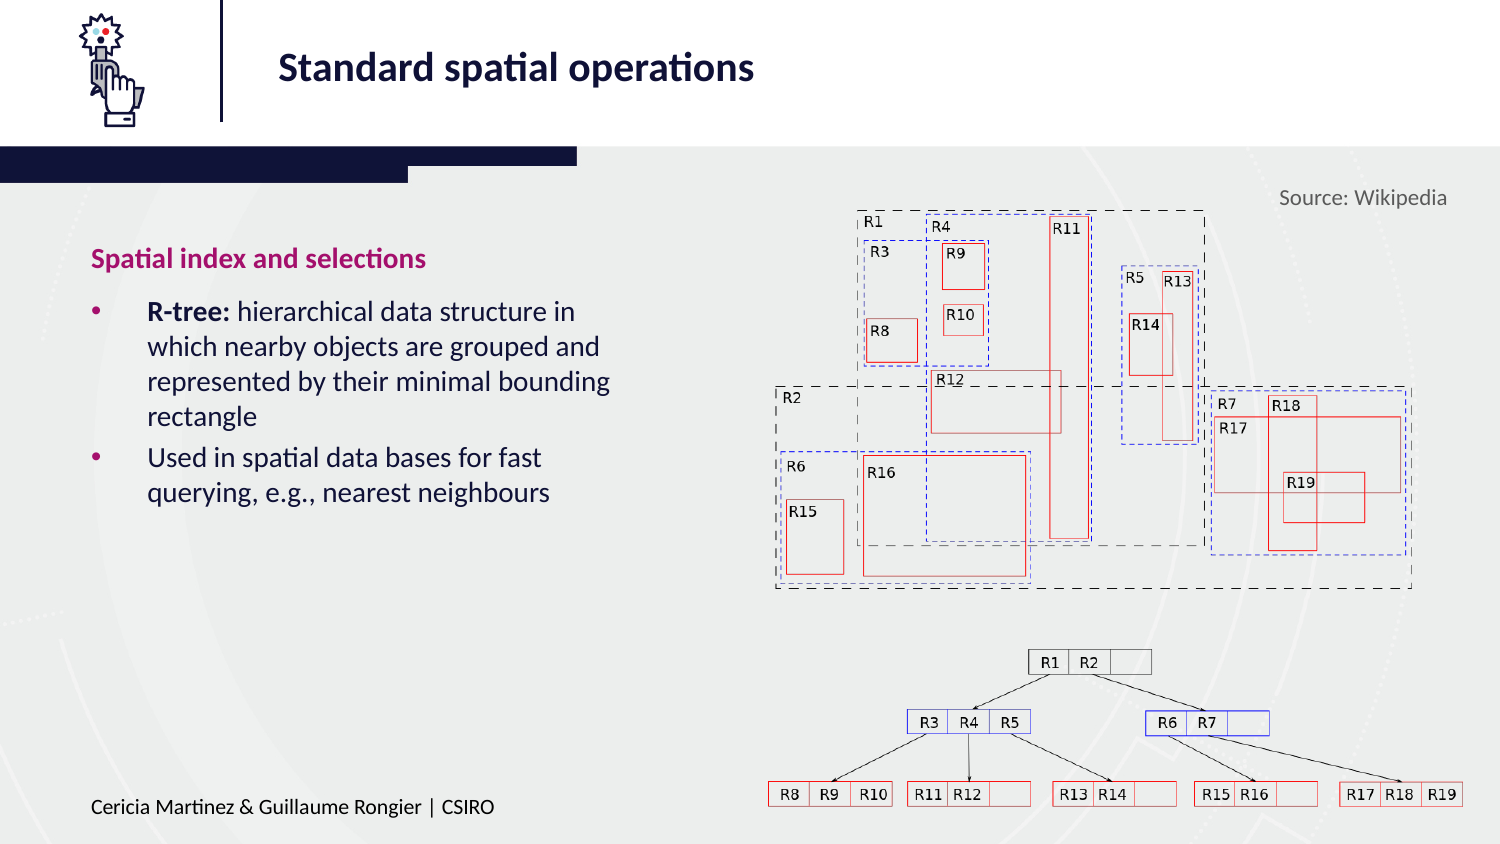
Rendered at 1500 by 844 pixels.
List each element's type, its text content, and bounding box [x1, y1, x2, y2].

list Spatial index and selections [76, 231, 762, 268]
list Standard spatial operations [263, 32, 1404, 106]
list R-tree: hierarchical data structure in which nearby objects are grouped and represented by their minimal bounding rectangle Used in spatial data bases for fast querying, e.g., nearest neighbours [76, 285, 667, 728]
list Cericia Martinez & Guillaume Rongier | CSIRO [76, 784, 1217, 821]
text_box Source: Wikipedia [1154, 175, 1463, 210]
picture [0, 0, 1500, 844]
